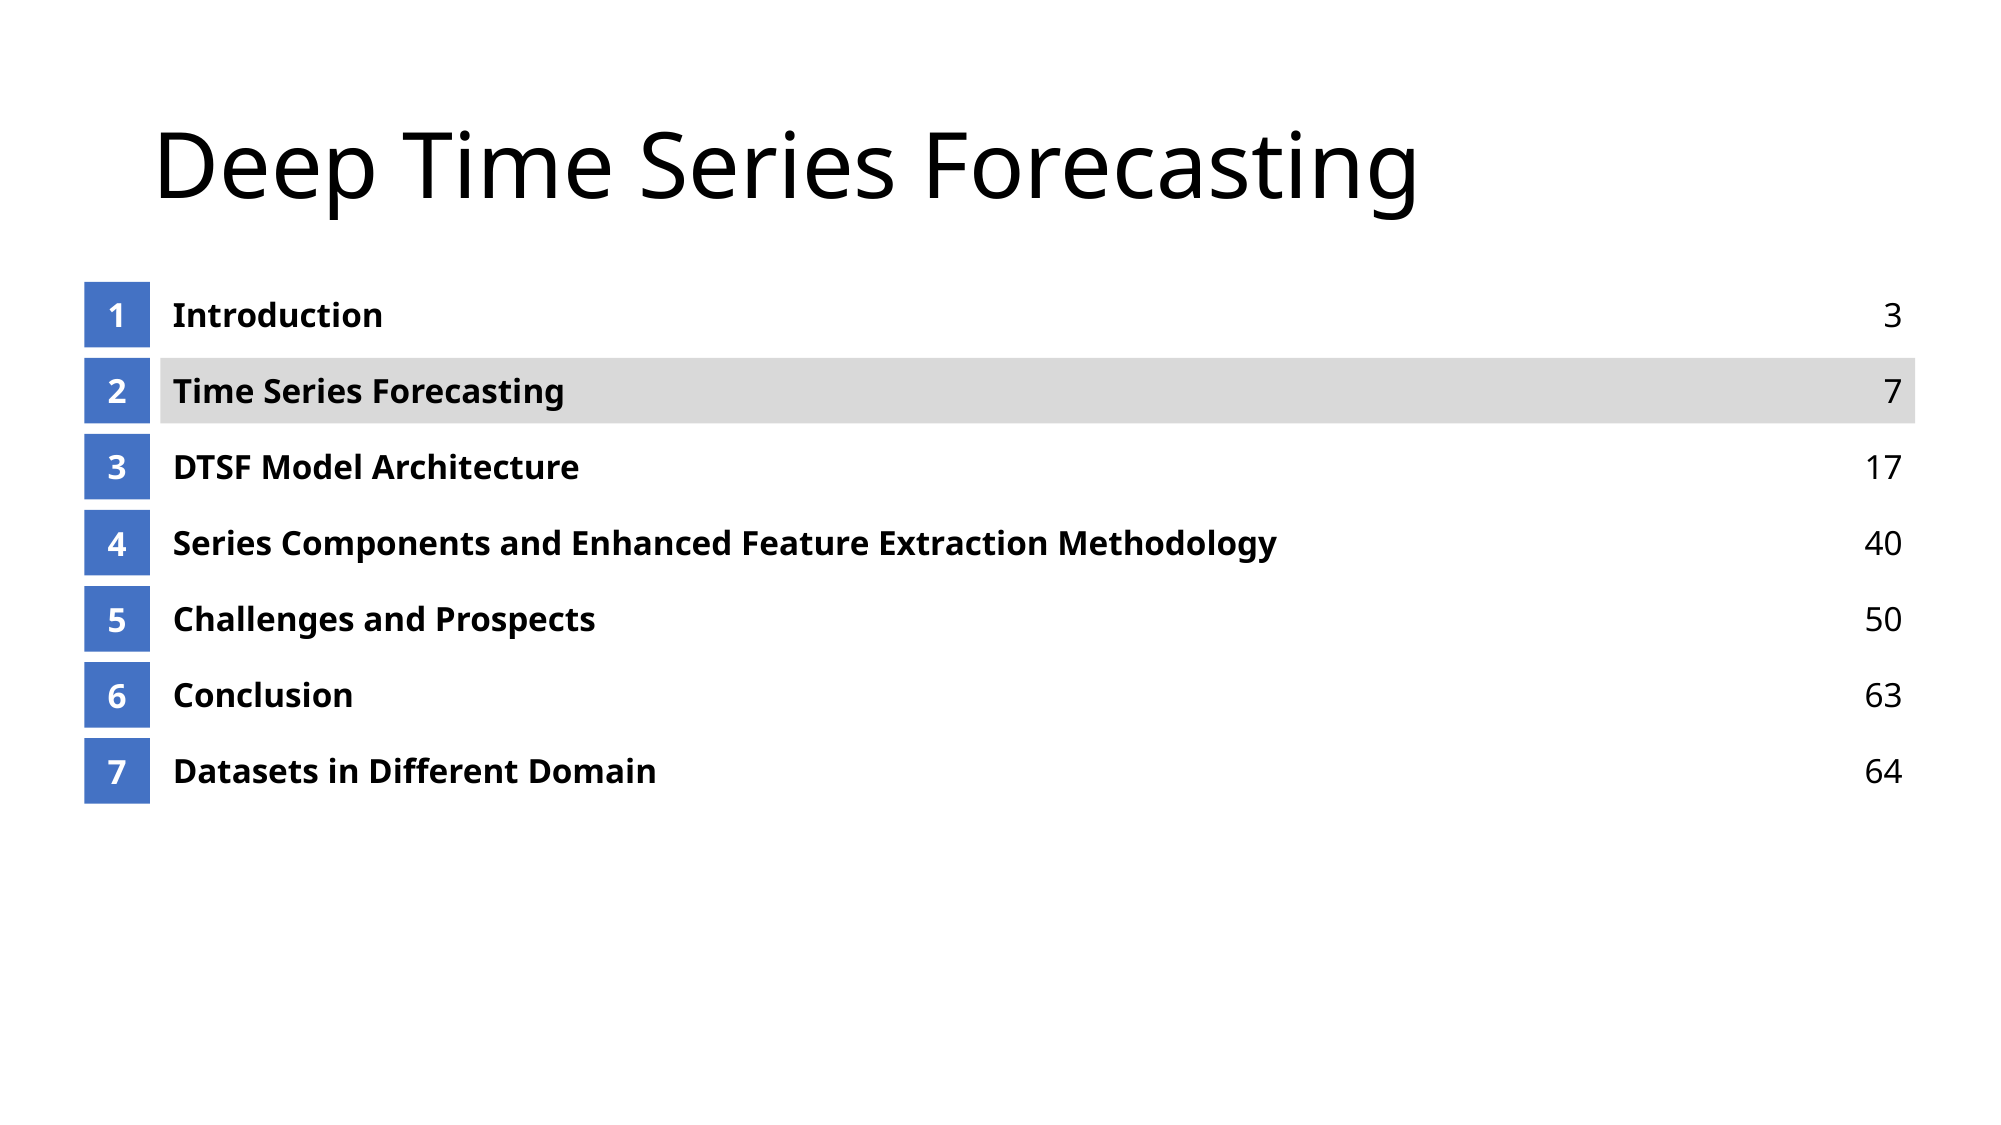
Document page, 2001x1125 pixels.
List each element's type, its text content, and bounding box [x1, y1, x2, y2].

text_box Challenges and Prospects [159, 585, 1193, 653]
text_box 6 [83, 661, 151, 729]
text_box 50 [1884, 585, 1904, 653]
text_box Introduction [159, 281, 1193, 348]
text_box DTSF Model Architecture [159, 433, 1193, 500]
text_box Series Components and Enhanced Feature Extraction Methodology [159, 509, 1193, 577]
text_box 5 [83, 585, 151, 653]
text_box Time Series Forecasting [159, 357, 1193, 424]
text_box 17 [1884, 433, 1904, 500]
text_box 4 [83, 509, 151, 577]
text_box [1193, 357, 1884, 424]
text_box 1 [83, 281, 151, 348]
text_box 3 [1884, 281, 1904, 348]
text_box 7 [1884, 357, 1904, 424]
text_box 40 [1884, 509, 1904, 577]
title Deep Time Series Forecasting [137, 59, 1863, 278]
text_box Datasets in Different Domain [159, 737, 1193, 805]
text_box Conclusion [159, 661, 1193, 729]
text_box 2 [83, 357, 151, 424]
text_box 7 [83, 737, 151, 805]
text_box 64 [1884, 737, 1904, 805]
text_box 3 [83, 433, 151, 500]
text_box 63 [1884, 661, 1904, 729]
text_box [1904, 357, 1916, 424]
